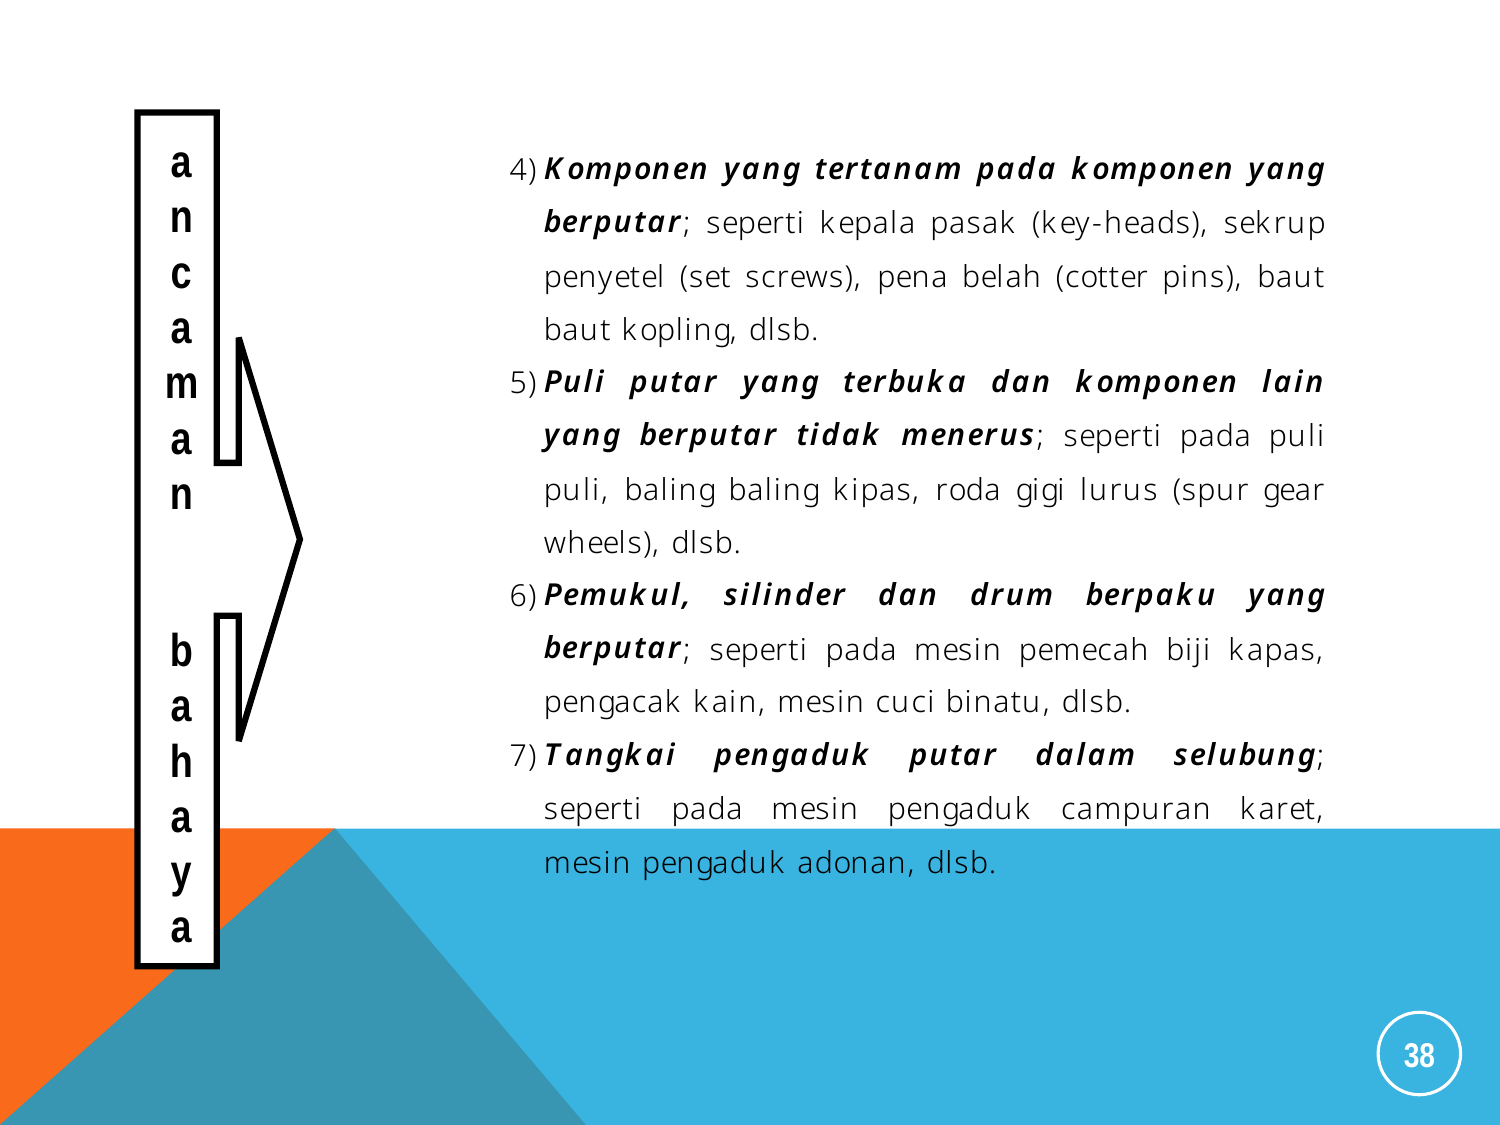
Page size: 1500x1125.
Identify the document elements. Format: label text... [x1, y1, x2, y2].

text_box [137, 112, 300, 967]
slide_number 38 [1376, 1010, 1463, 1097]
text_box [509, 146, 1327, 894]
text_box ancaman bahaya [149, 123, 213, 960]
